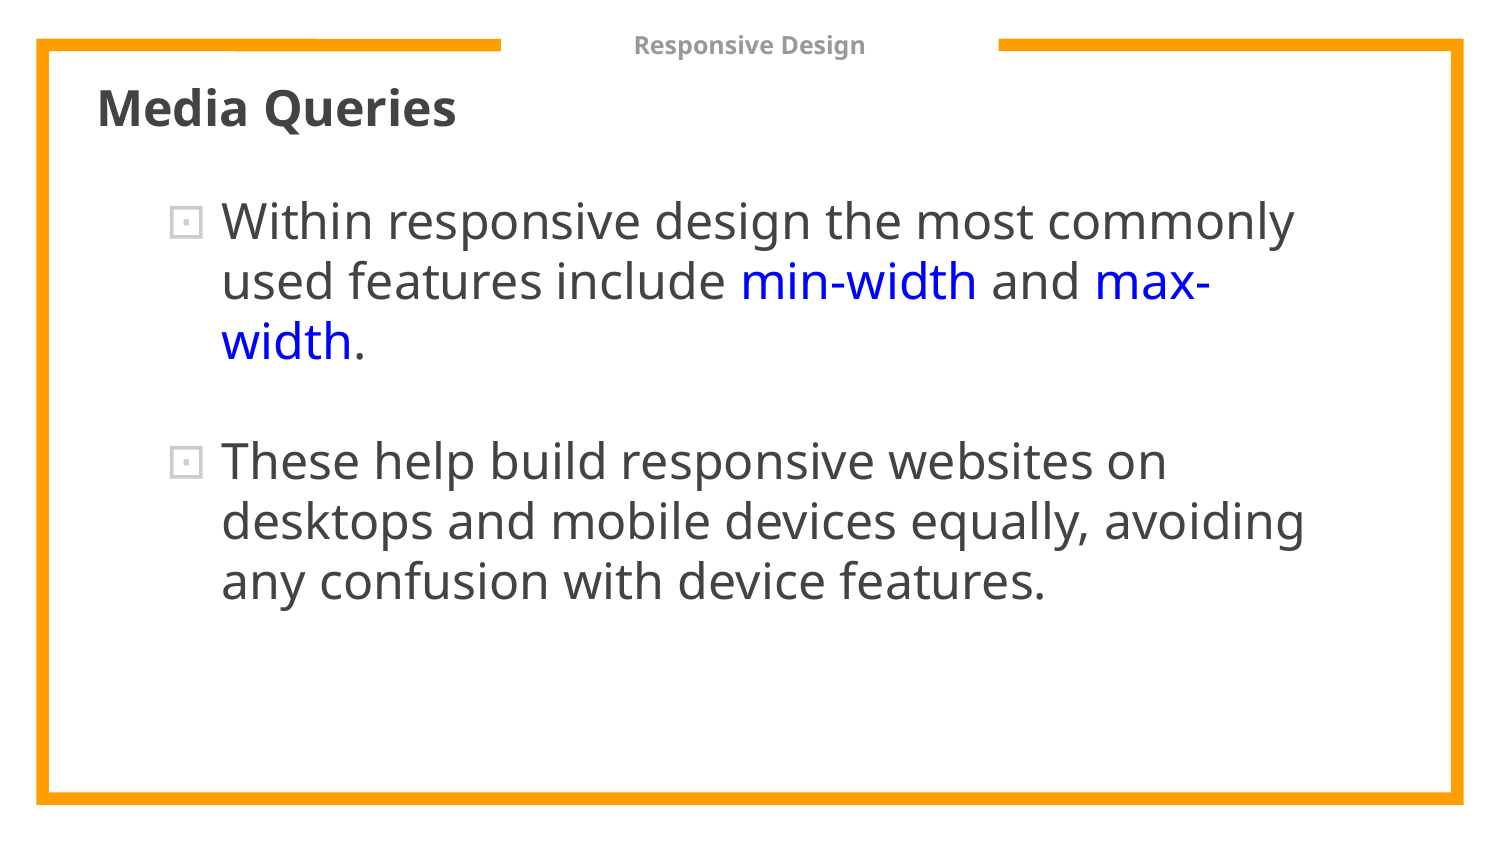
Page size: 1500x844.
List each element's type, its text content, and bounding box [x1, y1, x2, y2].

text_box Media Queries [80, 71, 493, 142]
title Responsive Design [501, 15, 999, 92]
list Within responsive design the most commonly used features include min-width and max-width. These help build responsive websites on desktops and mobile devices equally, avoiding any confusion with device features. [150, 174, 1350, 715]
